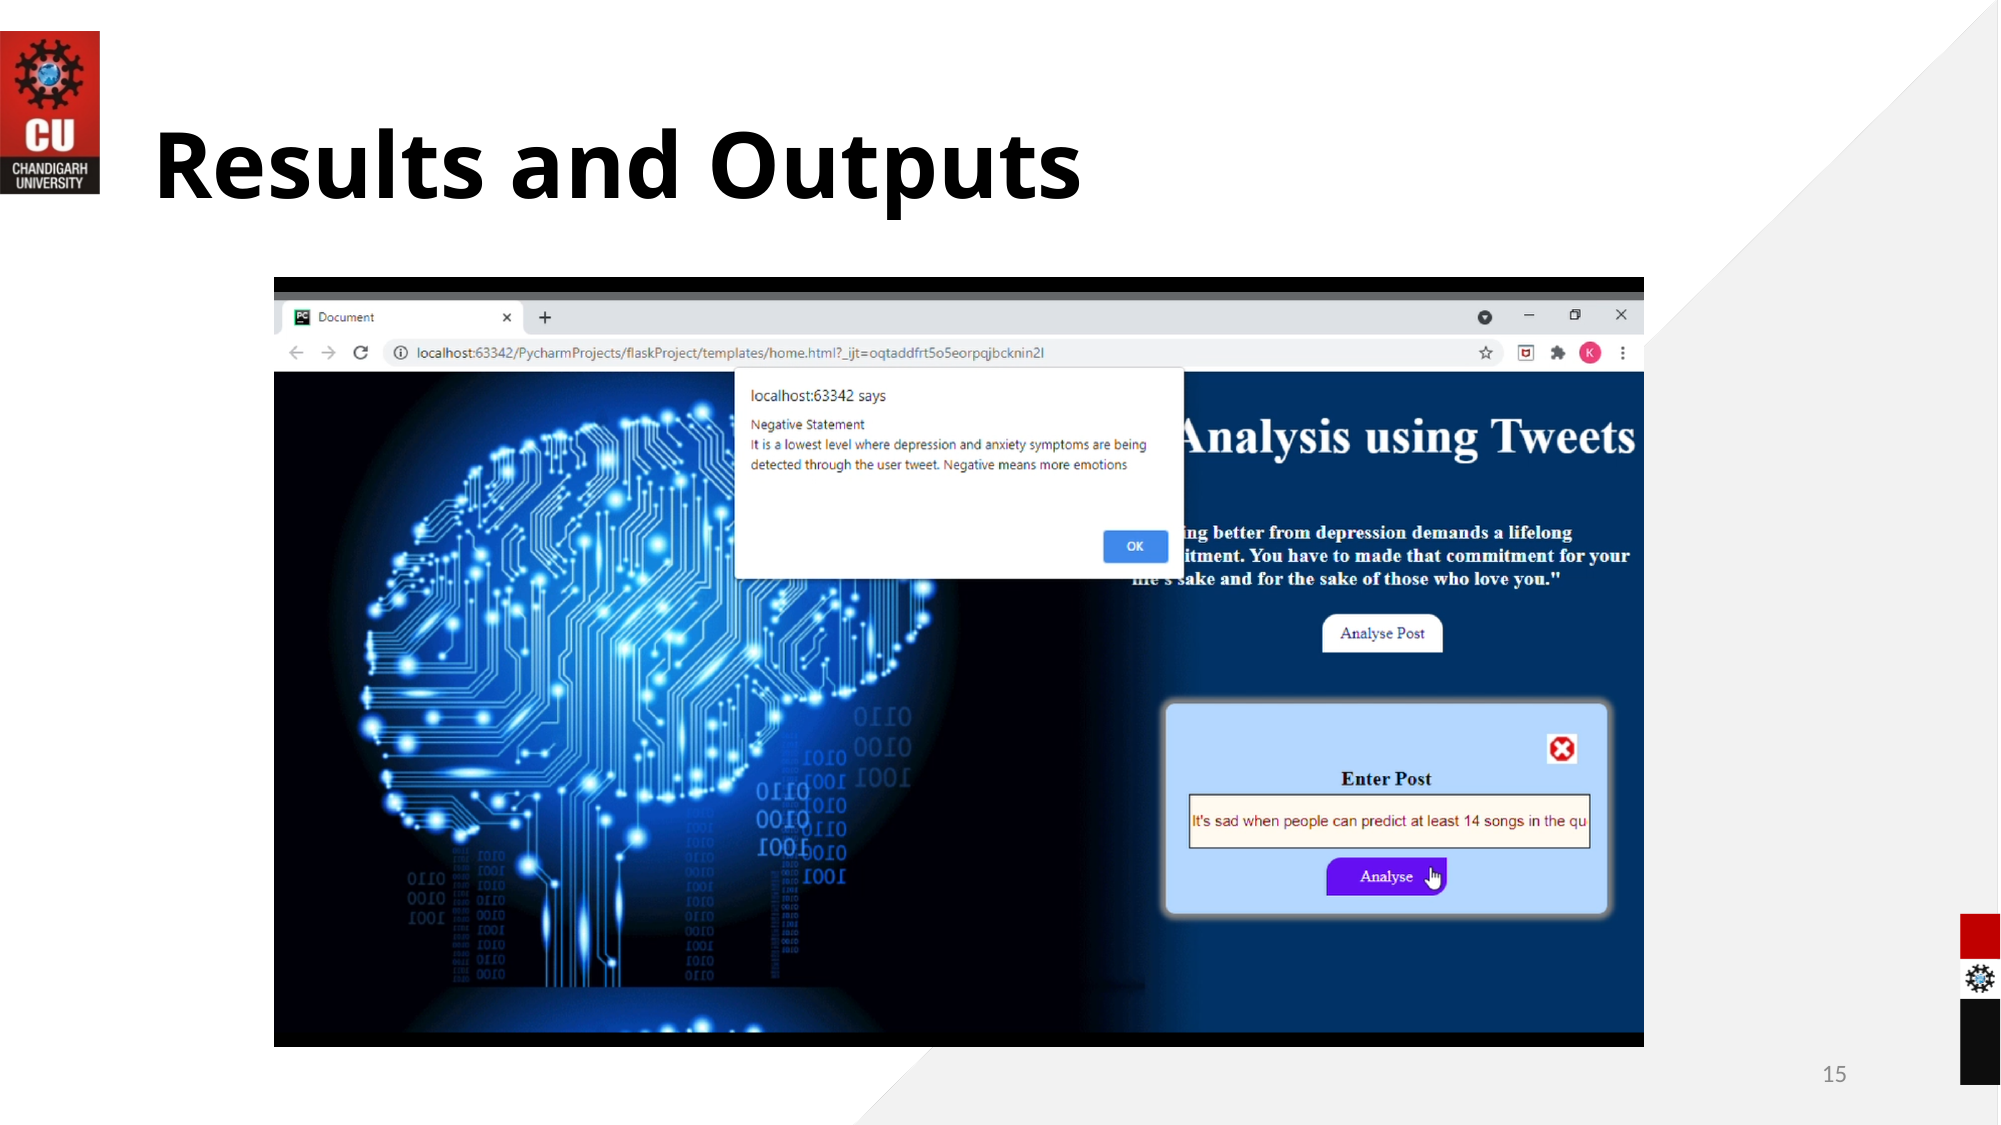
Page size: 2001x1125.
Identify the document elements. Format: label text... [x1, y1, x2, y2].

slide_number 15 [1412, 1042, 1863, 1103]
picture [0, 0, 2001, 1125]
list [274, 277, 1644, 1047]
title Results and Outputs [137, 59, 1863, 278]
